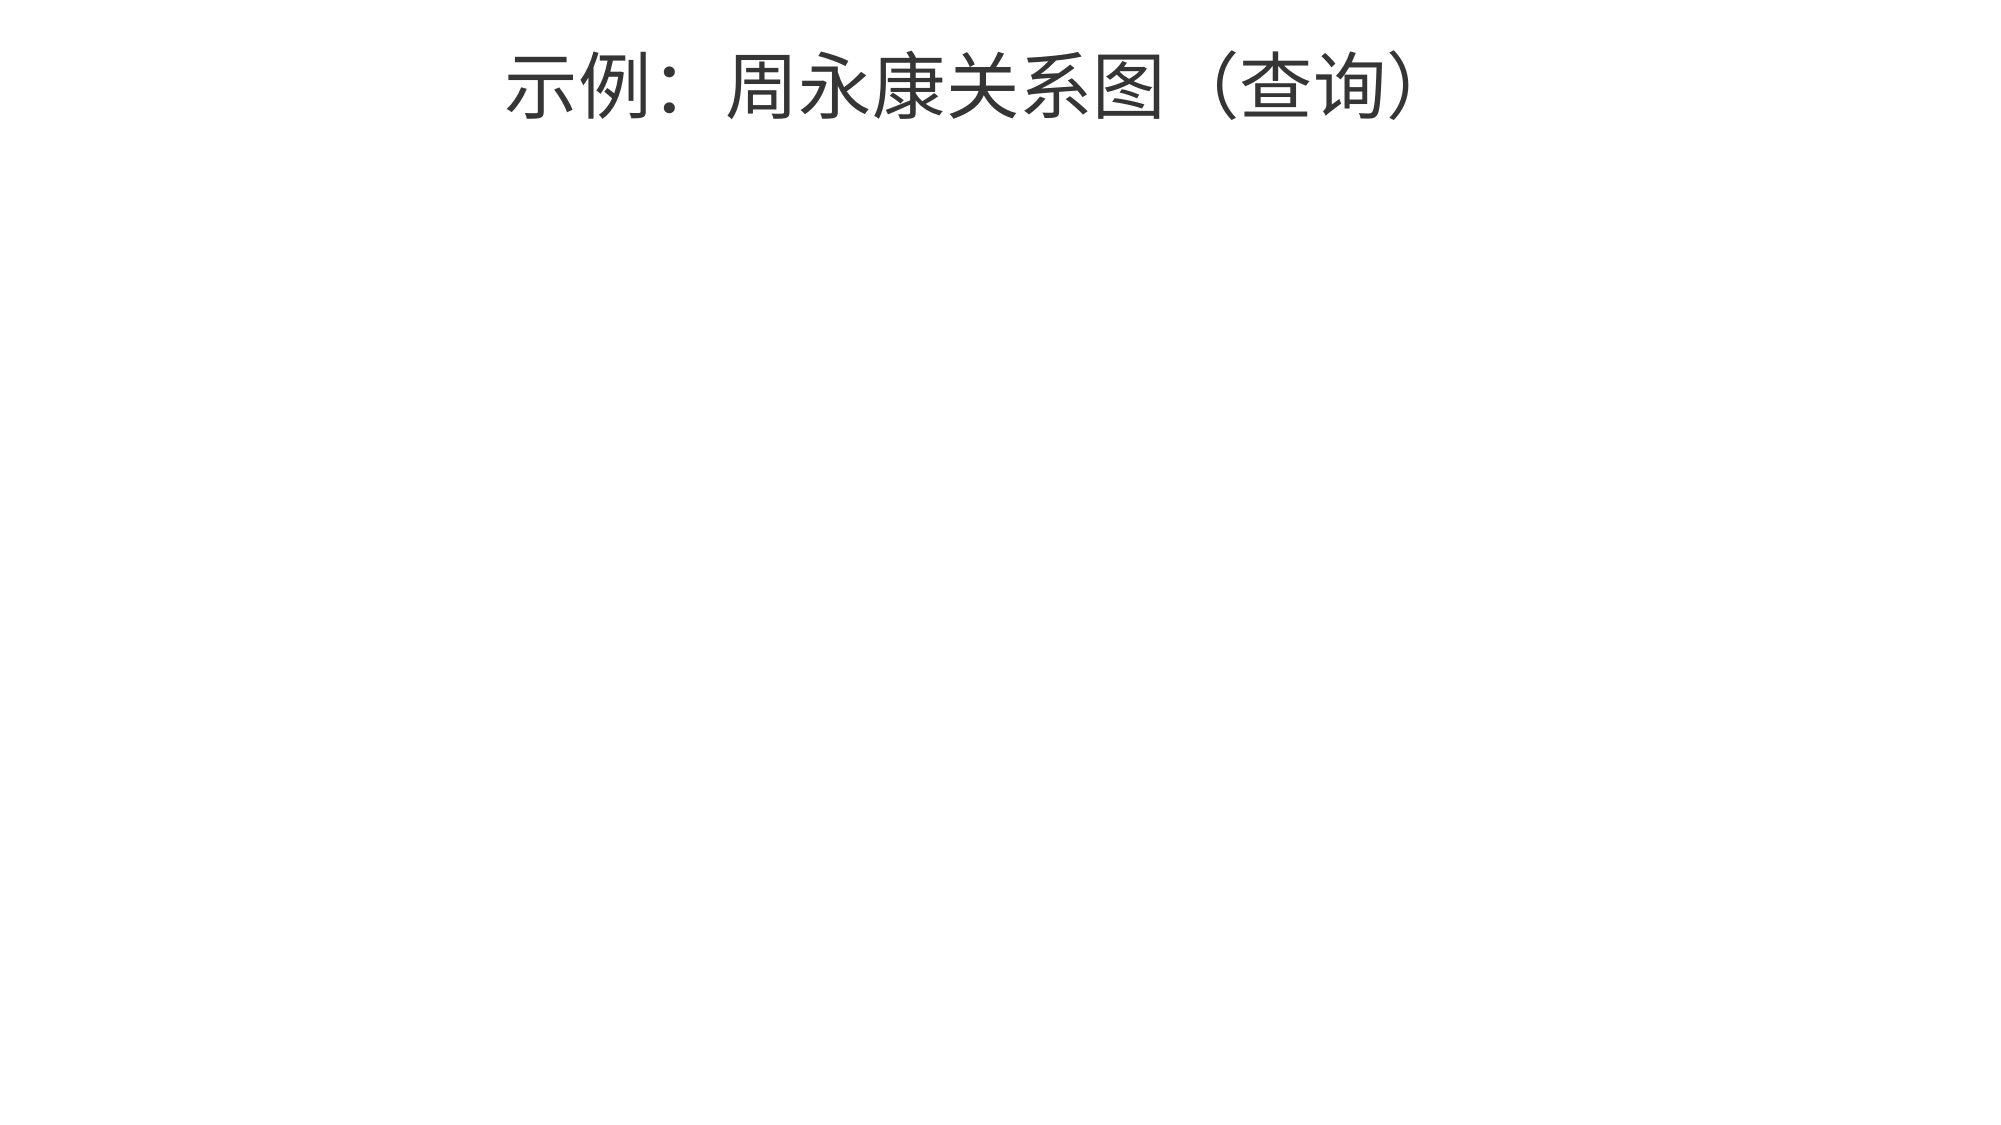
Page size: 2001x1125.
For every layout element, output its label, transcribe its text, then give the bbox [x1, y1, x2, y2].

title 示例：周永康关系图（查询） [408, 18, 1557, 161]
